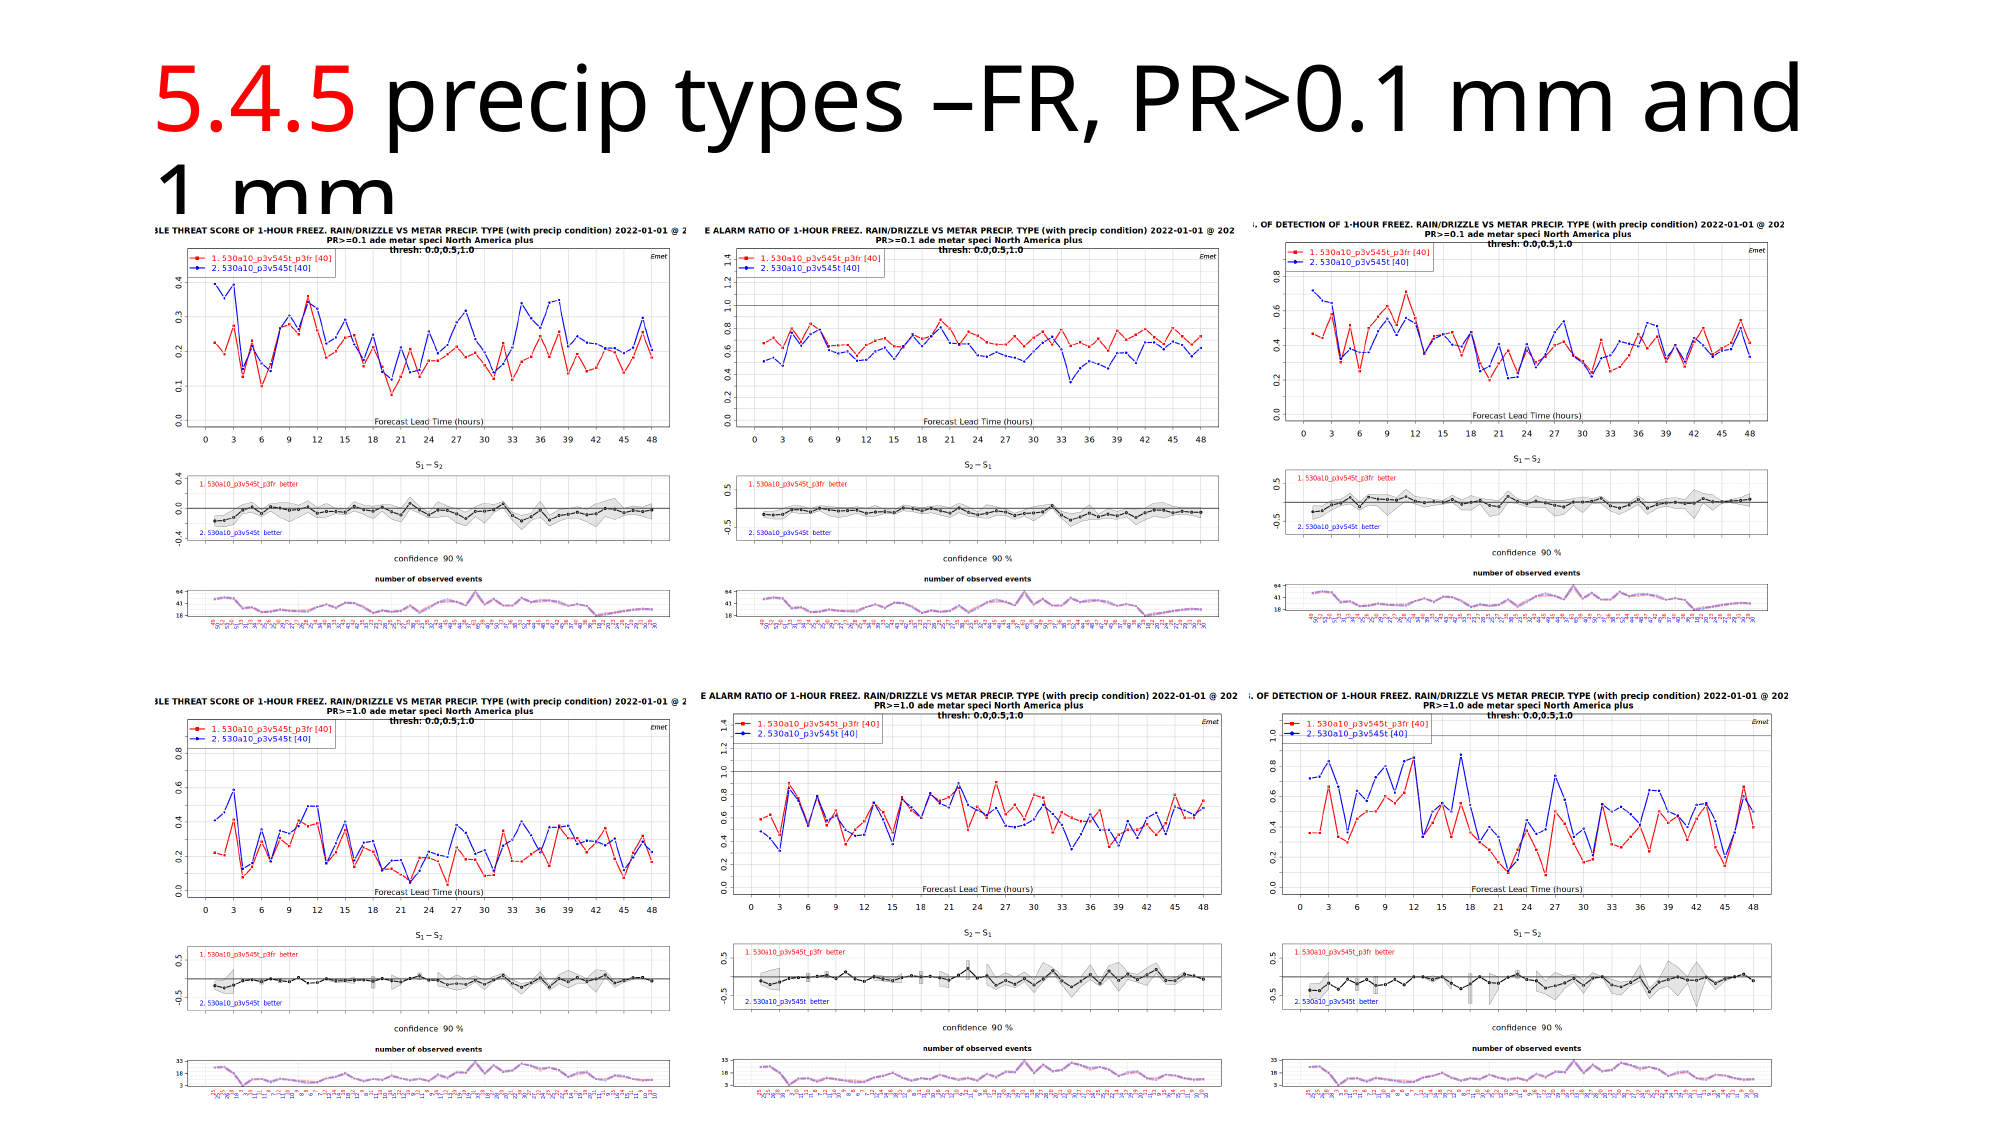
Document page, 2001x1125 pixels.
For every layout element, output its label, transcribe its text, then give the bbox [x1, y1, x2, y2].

picture [1249, 678, 1788, 1120]
picture [155, 214, 687, 649]
picture [703, 214, 1235, 649]
picture [699, 678, 1239, 1120]
text_box 5.4.5 precip types –FR, PR>0.1 mm and 1 mm [137, 42, 1863, 260]
picture [1253, 208, 1785, 643]
picture [155, 684, 687, 1120]
